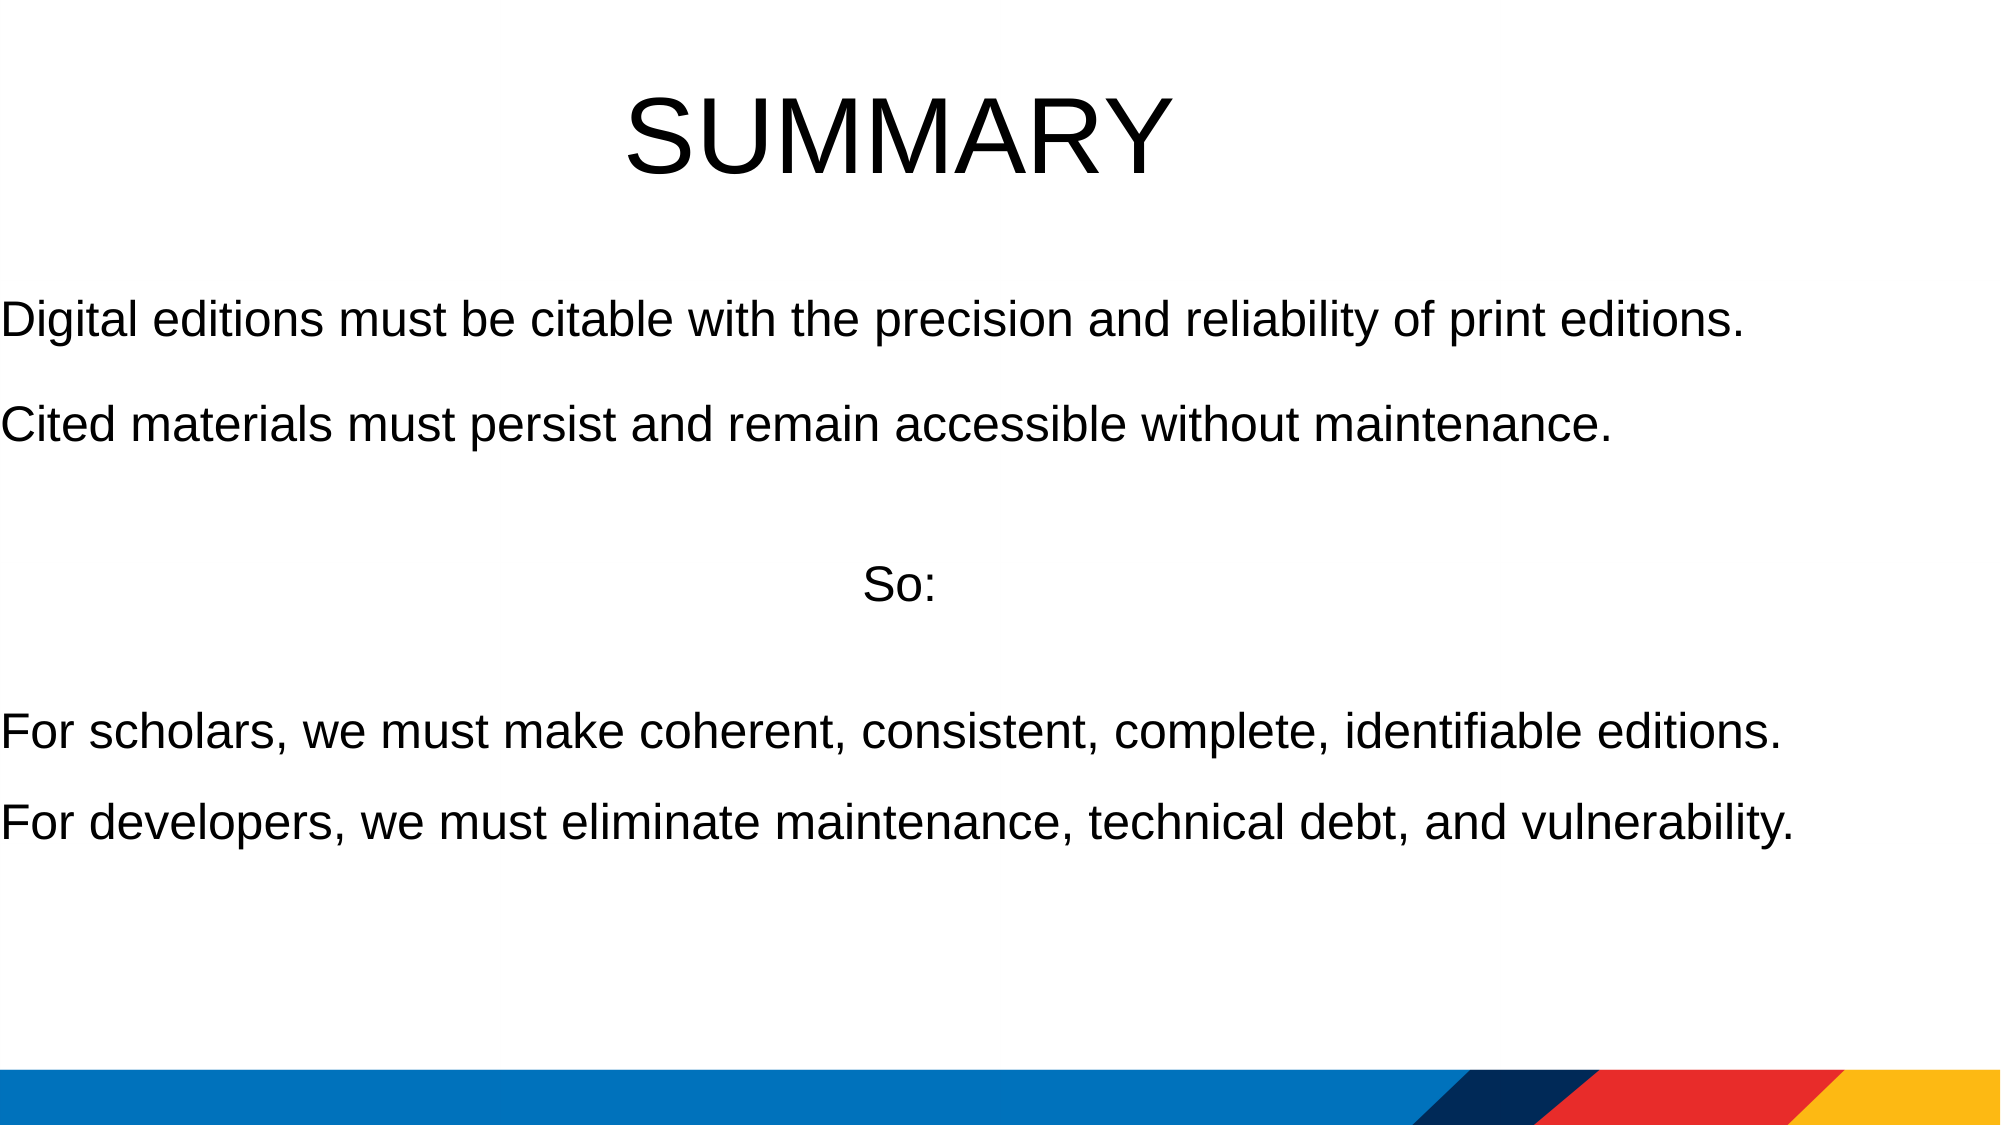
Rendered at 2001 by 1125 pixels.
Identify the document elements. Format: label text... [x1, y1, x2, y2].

list Digital editions must be citable with the precision and reliability of print editions. Cited materials must persist and remain accessible without maintenance. So: For scholars, we must make coherent, consistent, complete, identifiable editions. For developers, we must eliminate maintenance, technical debt, and vulnerability. [0, 233, 1800, 942]
picture [0, 0, 2001, 1125]
title Summary [0, 44, 1800, 233]
